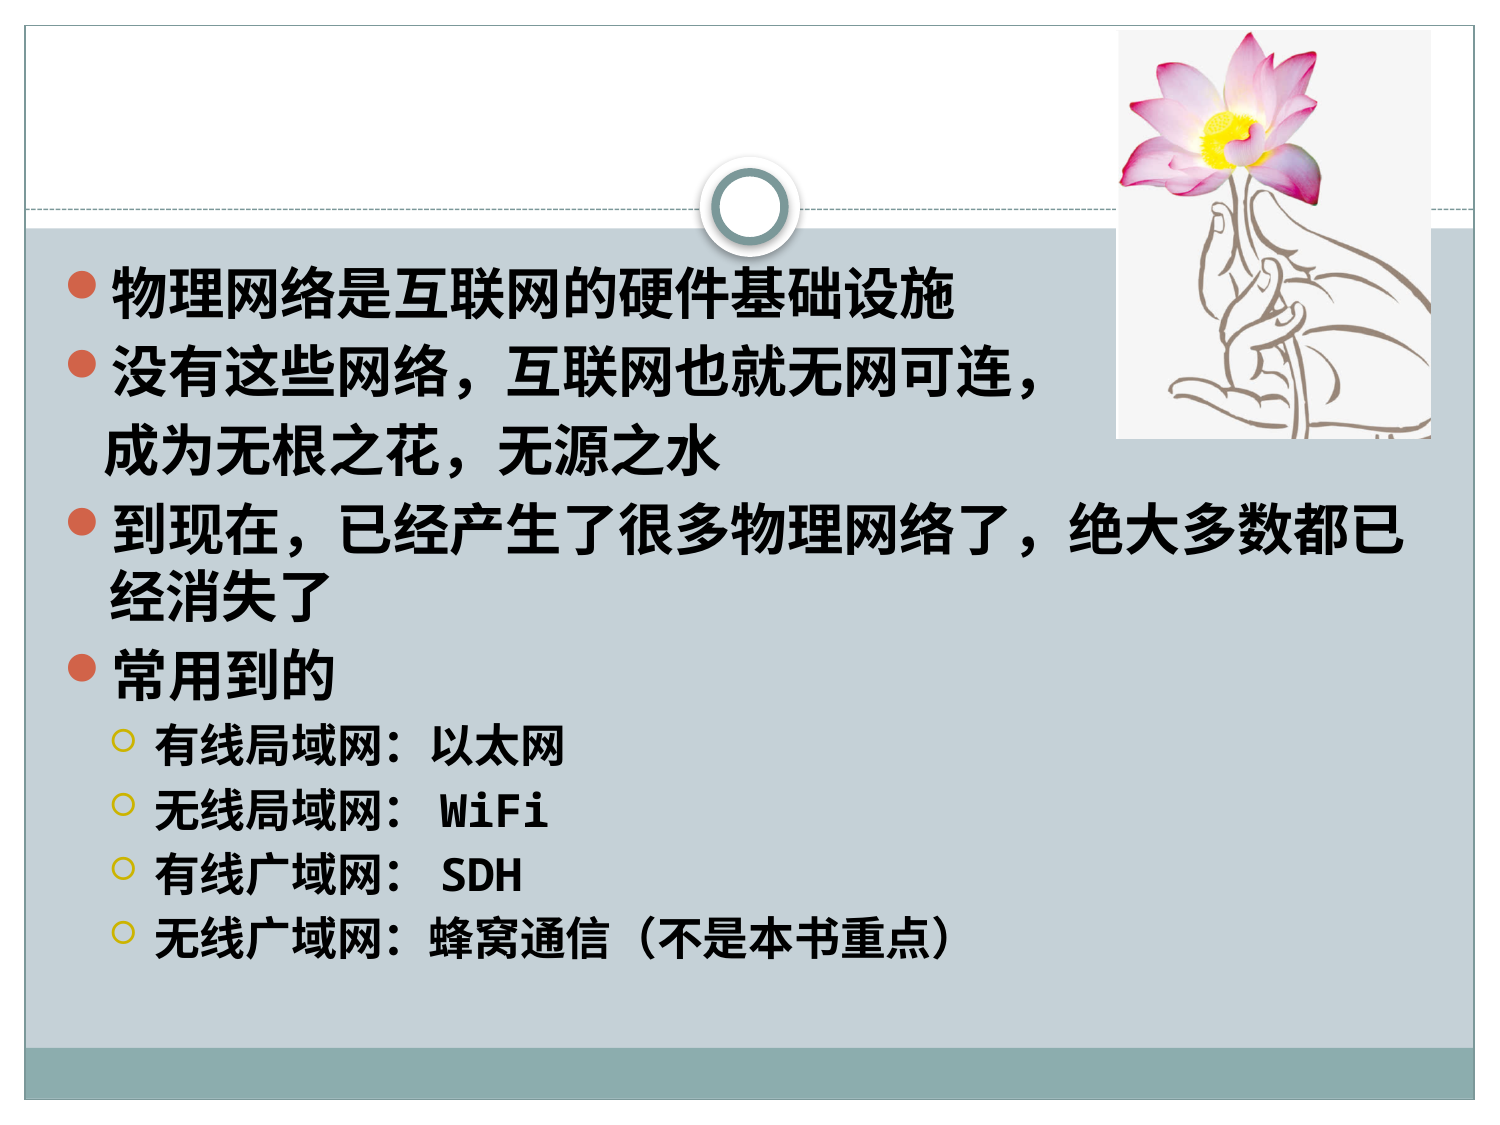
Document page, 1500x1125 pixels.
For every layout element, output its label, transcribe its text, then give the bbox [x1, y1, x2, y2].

list 物理网络是互联网的硬件基础设施 没有这些网络，互联网也就无网可连， 成为无根之花，无源之水 到现在，已经产生了很多物理网络了，绝大多数都已经消失了 常用到的 有线局域网：以太网 无线局域网：WiFi 有线广域网：SDH 无线广域网：蜂窝通信（不是本书重点） [49, 250, 1445, 1001]
picture [1115, 30, 1431, 439]
